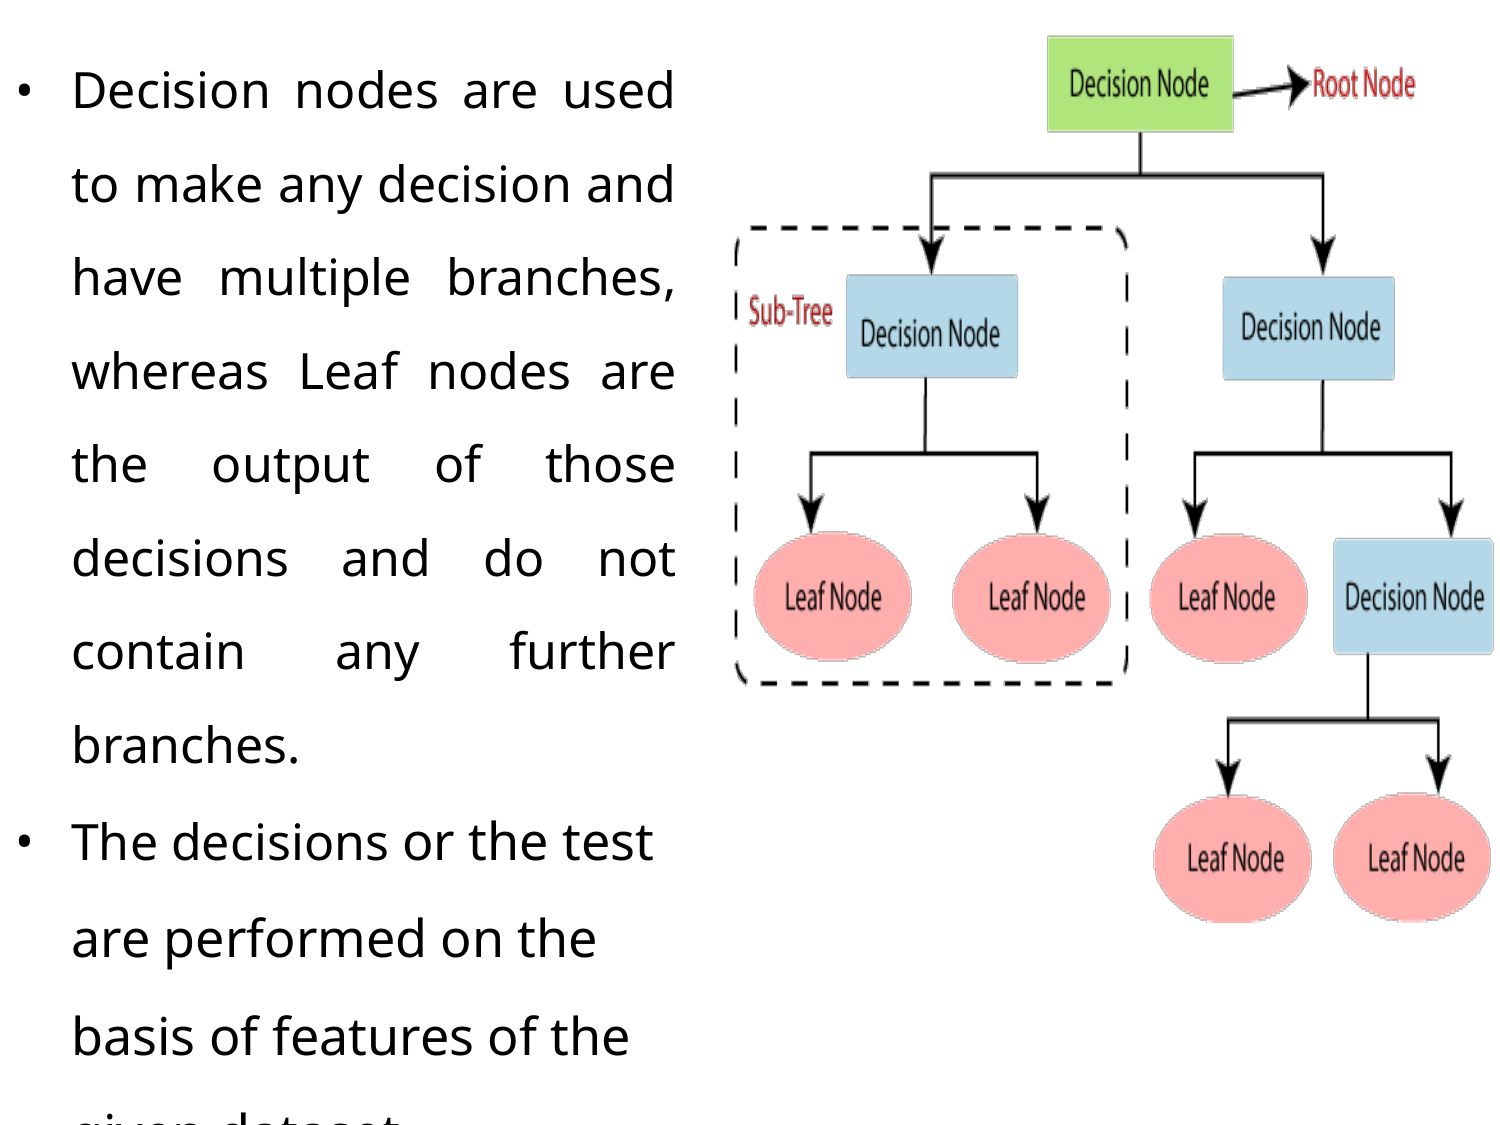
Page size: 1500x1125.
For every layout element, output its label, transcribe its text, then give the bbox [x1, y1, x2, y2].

picture [731, 29, 1500, 923]
list Decision nodes are used to make any decision and have multiple branches, whereas Leaf nodes are the output of those decisions and do not contain any further branches. The decisions or the test are performed on the basis of features of the given dataset. [0, 17, 696, 1125]
